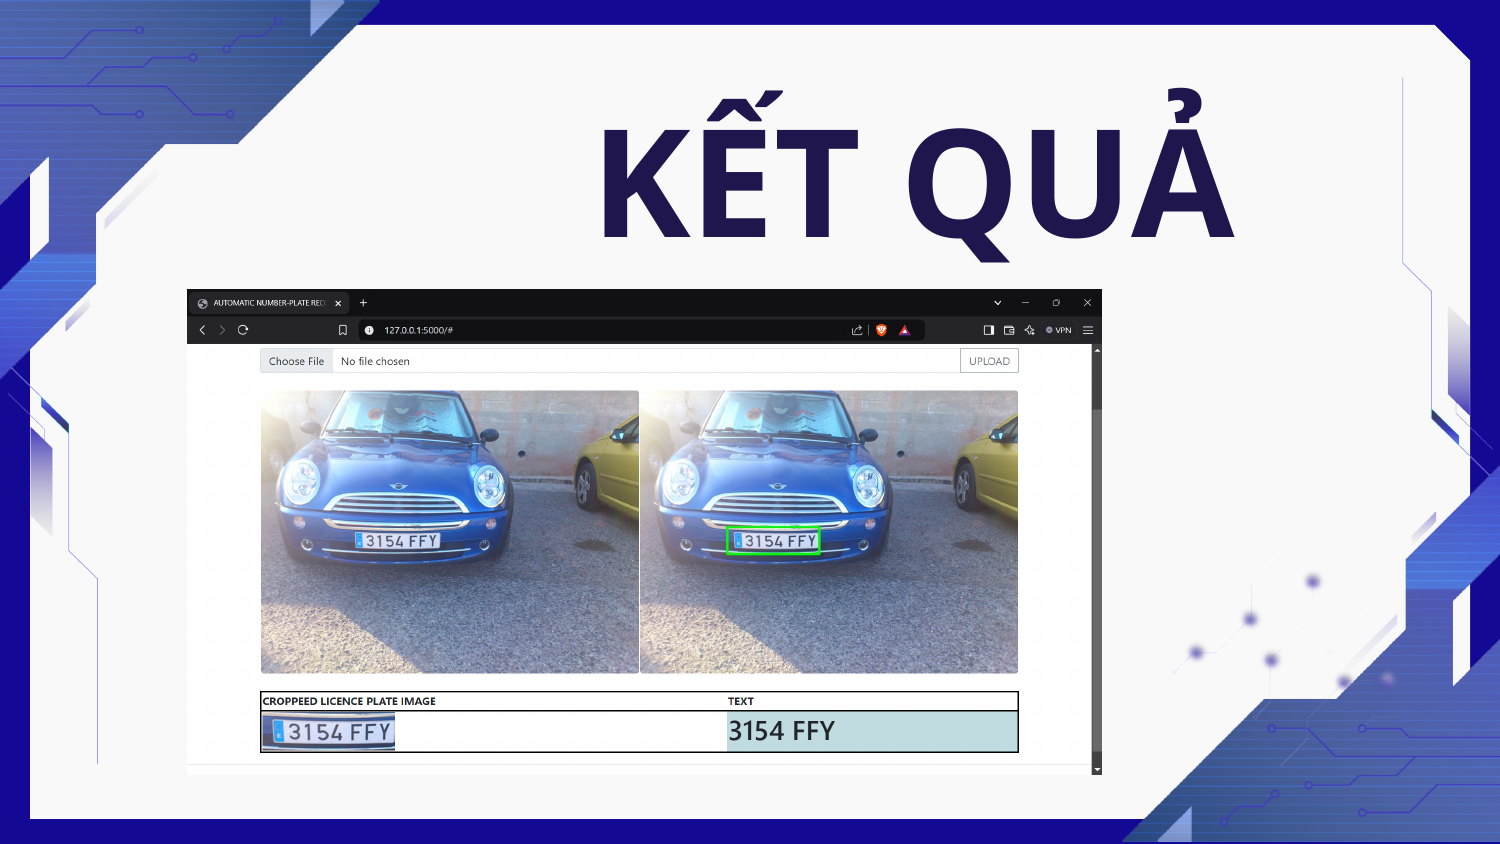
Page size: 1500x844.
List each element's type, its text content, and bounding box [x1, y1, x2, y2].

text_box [1070, 66, 1500, 844]
picture [187, 289, 1102, 776]
title KẾT QUẢ [513, 35, 1314, 283]
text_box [0, 0, 393, 776]
